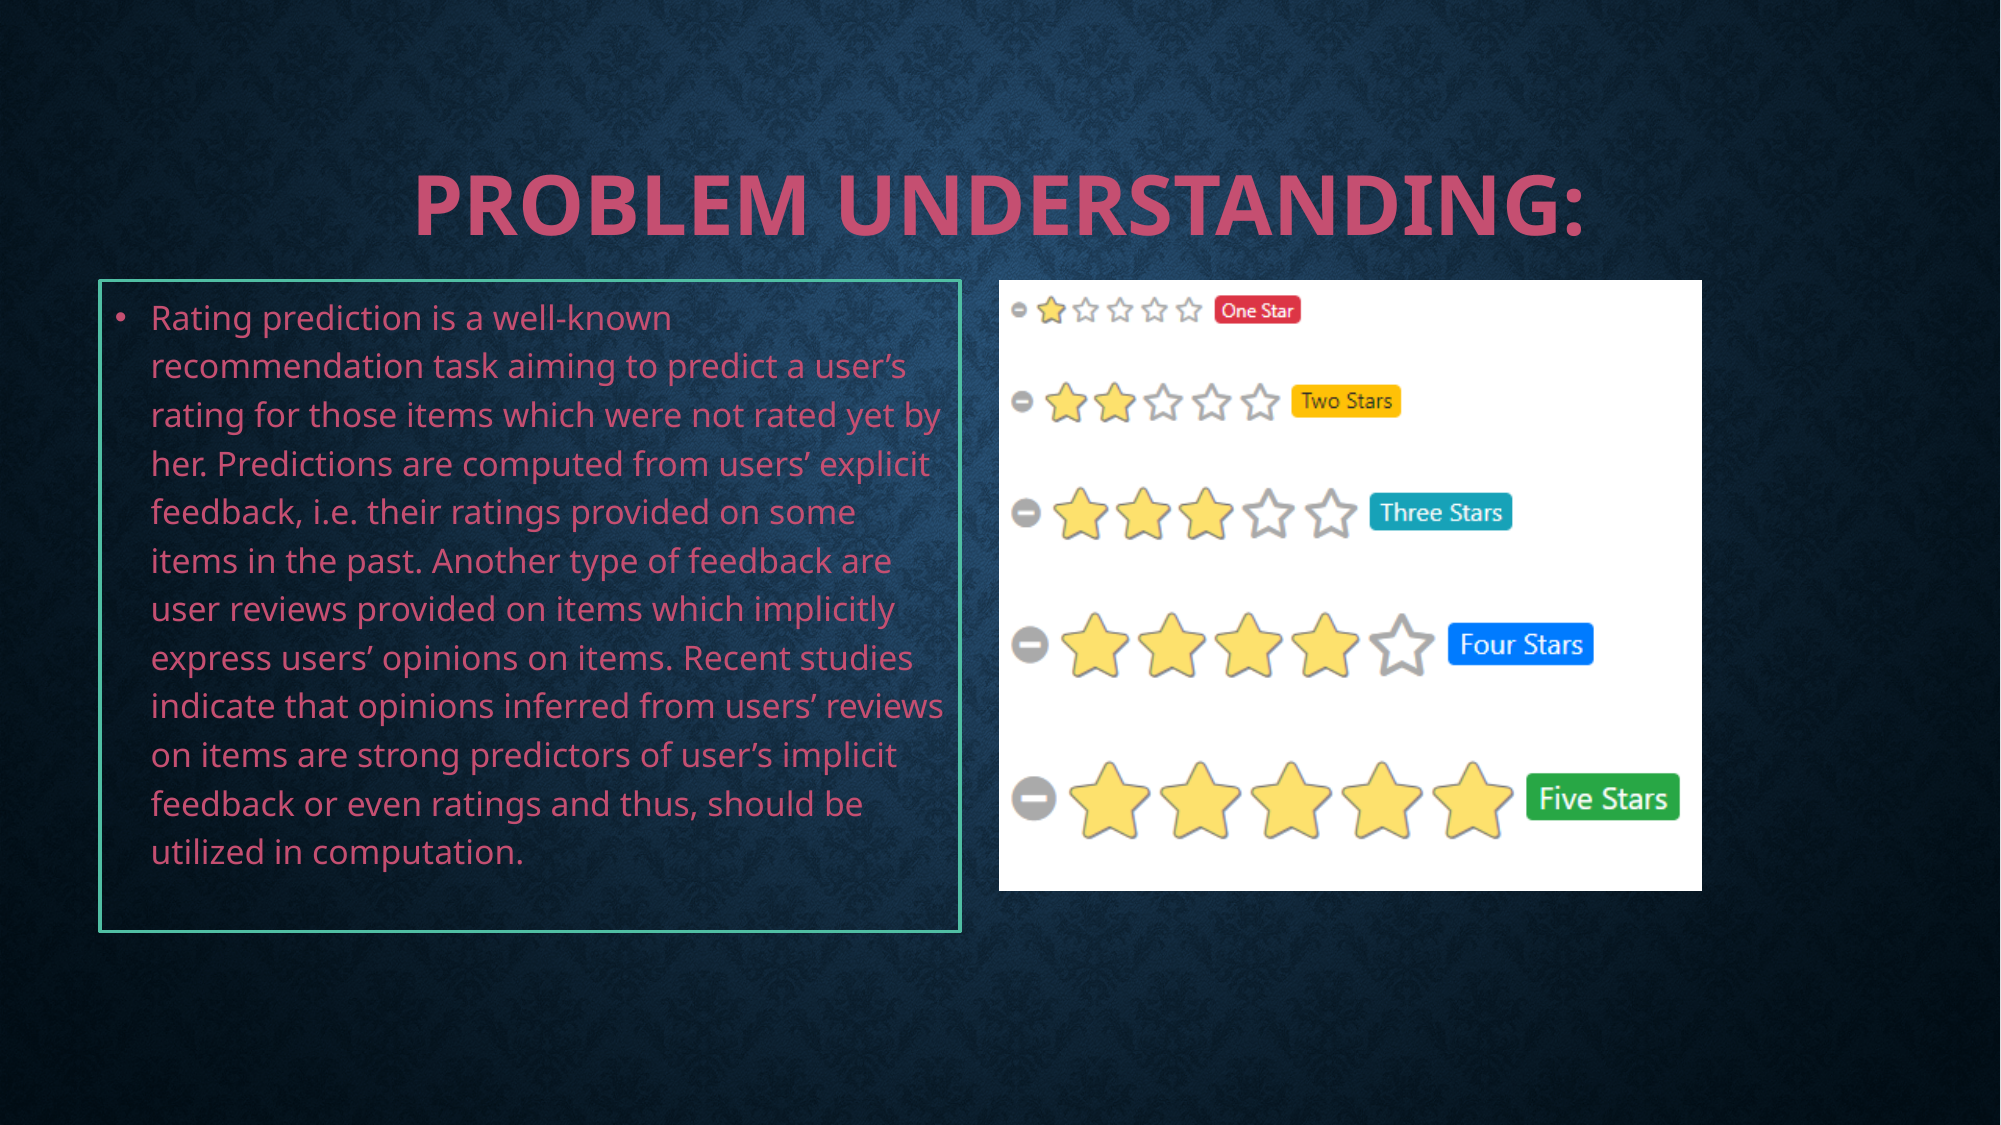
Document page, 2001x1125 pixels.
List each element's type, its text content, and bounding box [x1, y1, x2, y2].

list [999, 280, 1703, 891]
list Rating prediction is a well-known recommendation task aiming to predict a user’s rating for those items which were not rated yet by her. Predictions are computed from users’ explicit feedback, i.e. their ratings provided on some items in the past. Another type of feedback are user reviews provided on items which implicitly express users’ opinions on items. Recent studies indicate that opinions inferred from users’ reviews on items are strong predictors of user’s implicit feedback or even ratings and thus, should be utilized in computation. [98, 279, 962, 933]
title Problem Understanding: [149, 99, 1849, 318]
